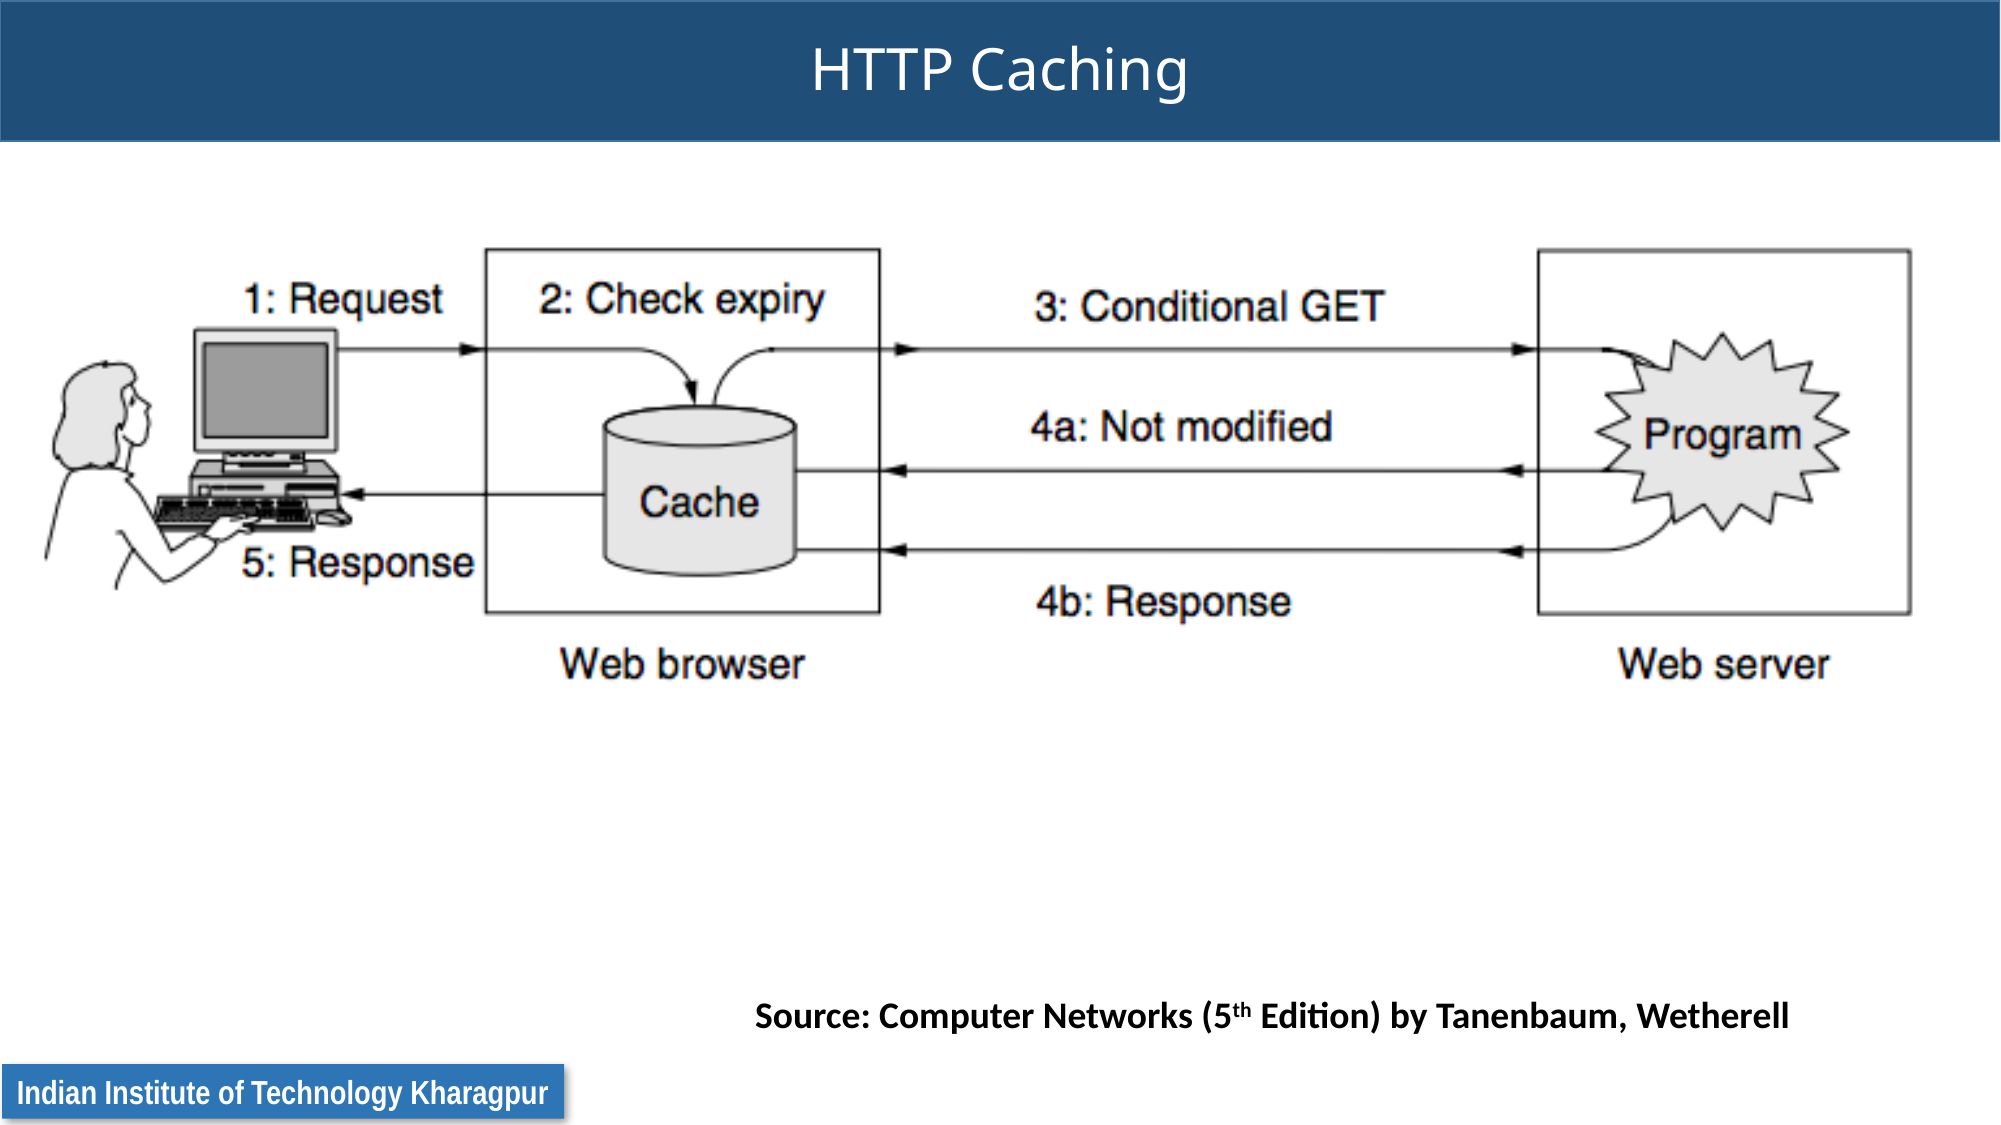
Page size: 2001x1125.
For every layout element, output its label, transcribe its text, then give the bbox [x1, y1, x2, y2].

text_box Source: Computer Networks (5th Edition) by Tanenbaum, Wetherell [740, 983, 1827, 1044]
title HTTP Caching [0, 1, 2000, 141]
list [29, 228, 1978, 703]
